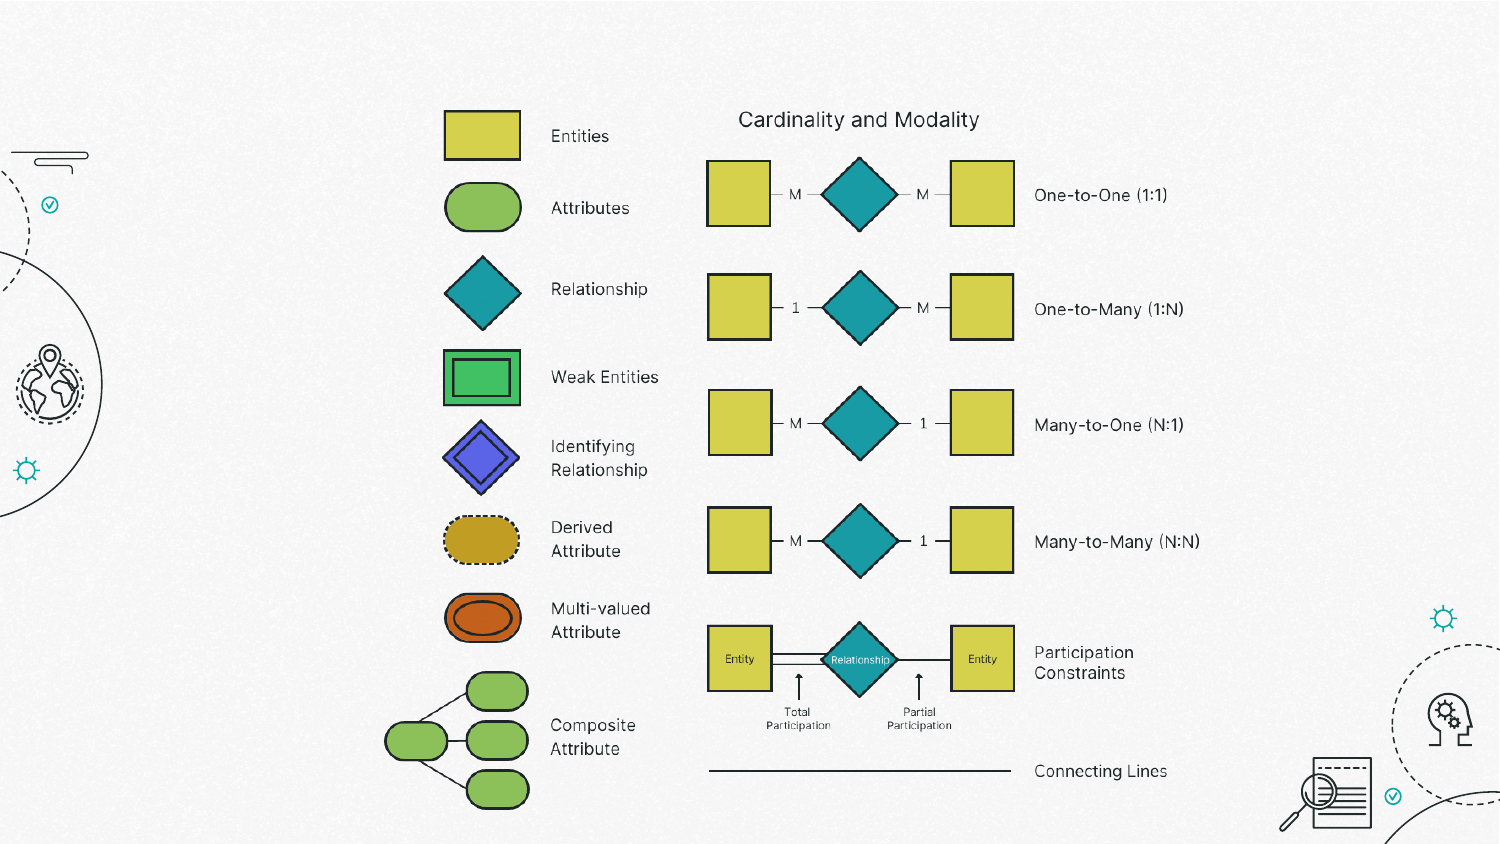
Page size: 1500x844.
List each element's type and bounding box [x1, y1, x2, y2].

picture [351, 88, 1243, 815]
